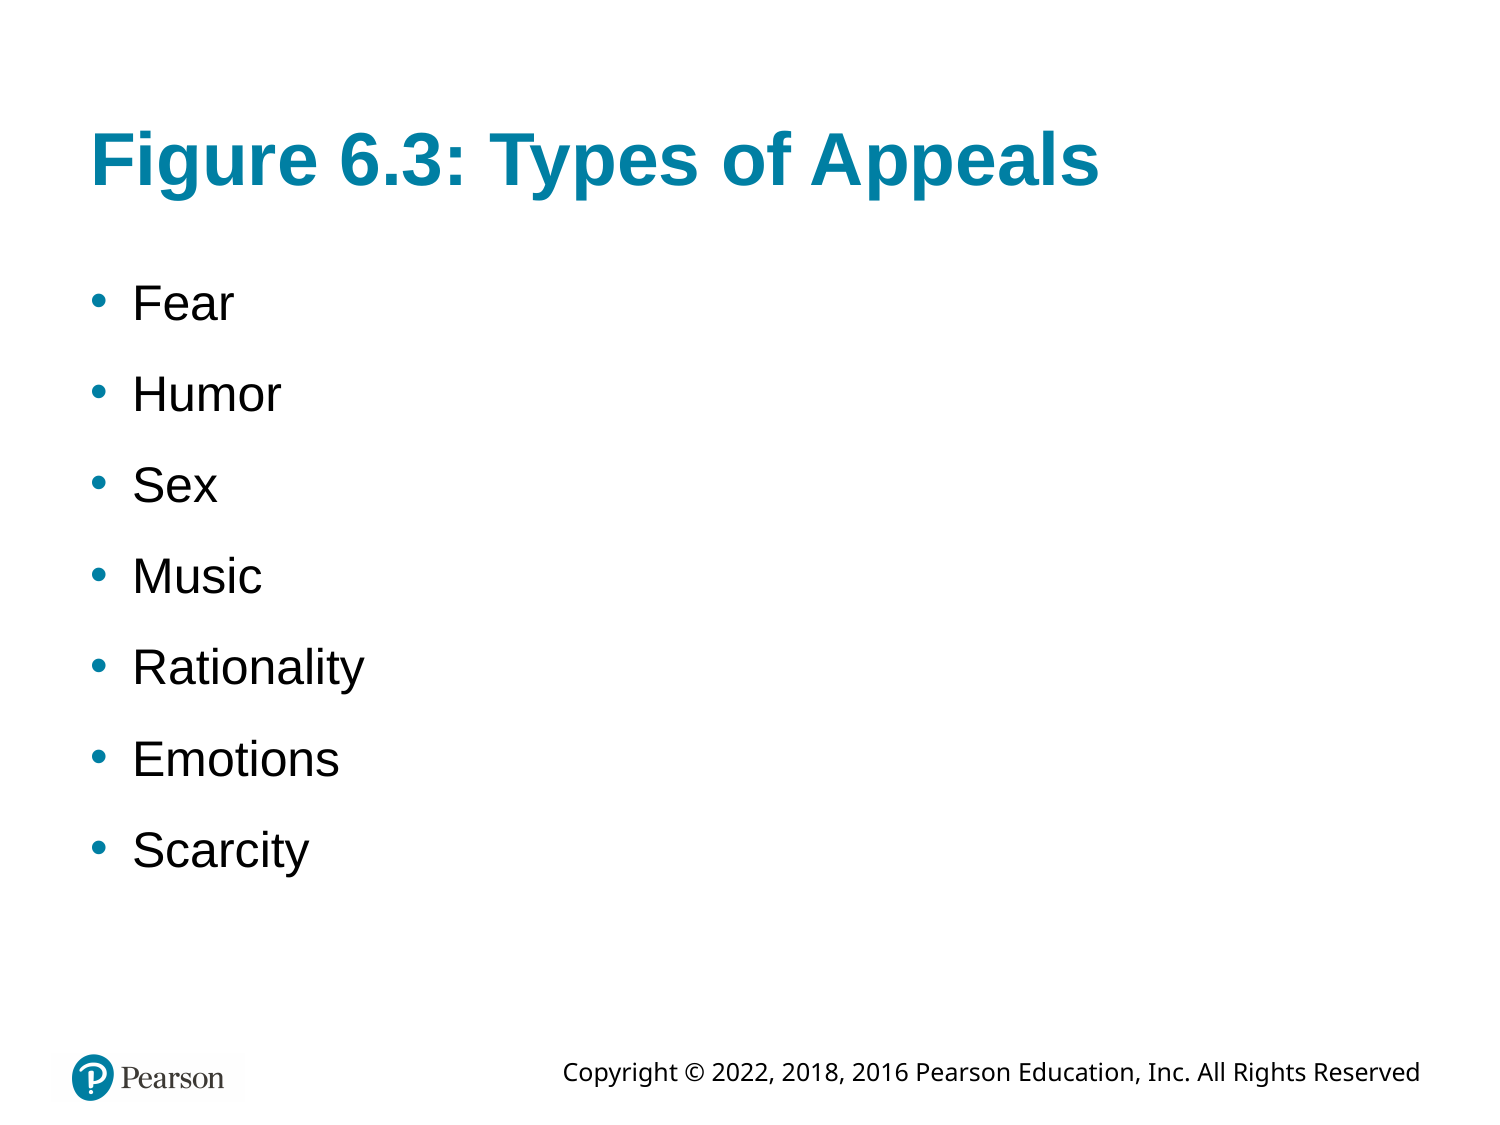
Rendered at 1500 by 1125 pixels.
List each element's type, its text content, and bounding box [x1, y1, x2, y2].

title Figure 6.3: Types of Appeals [75, 35, 1425, 216]
picture [51, 1053, 245, 1102]
list Fear Humor Sex Music Rationality Emotions Scarcity [75, 255, 1426, 1021]
